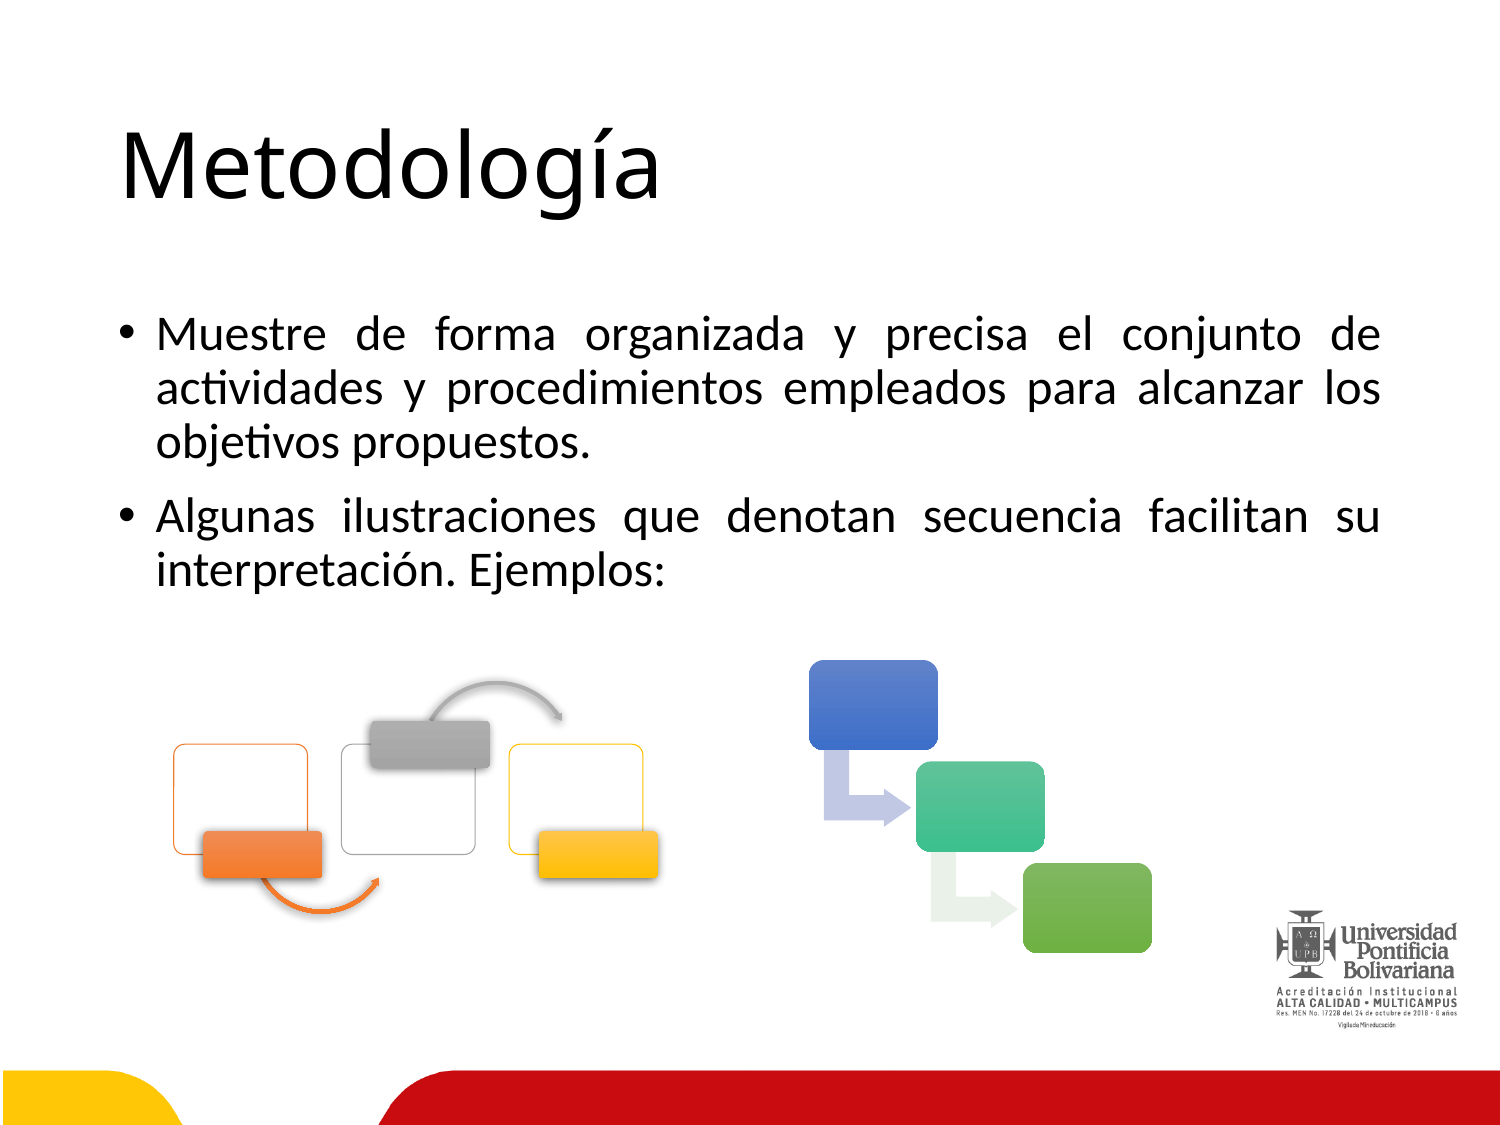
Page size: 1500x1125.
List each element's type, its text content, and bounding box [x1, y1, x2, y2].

title Metodología [103, 59, 1397, 278]
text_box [808, 656, 1246, 957]
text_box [173, 656, 658, 943]
list Muestre de forma organizada y precisa el conjunto de actividades y procedimientos empleados para alcanzar los objetivos propuestos. Algunas ilustraciones que denotan secuencia facilitan su interpretación. Ejemplos: [103, 299, 1397, 1014]
picture [0, 0, 1500, 1125]
